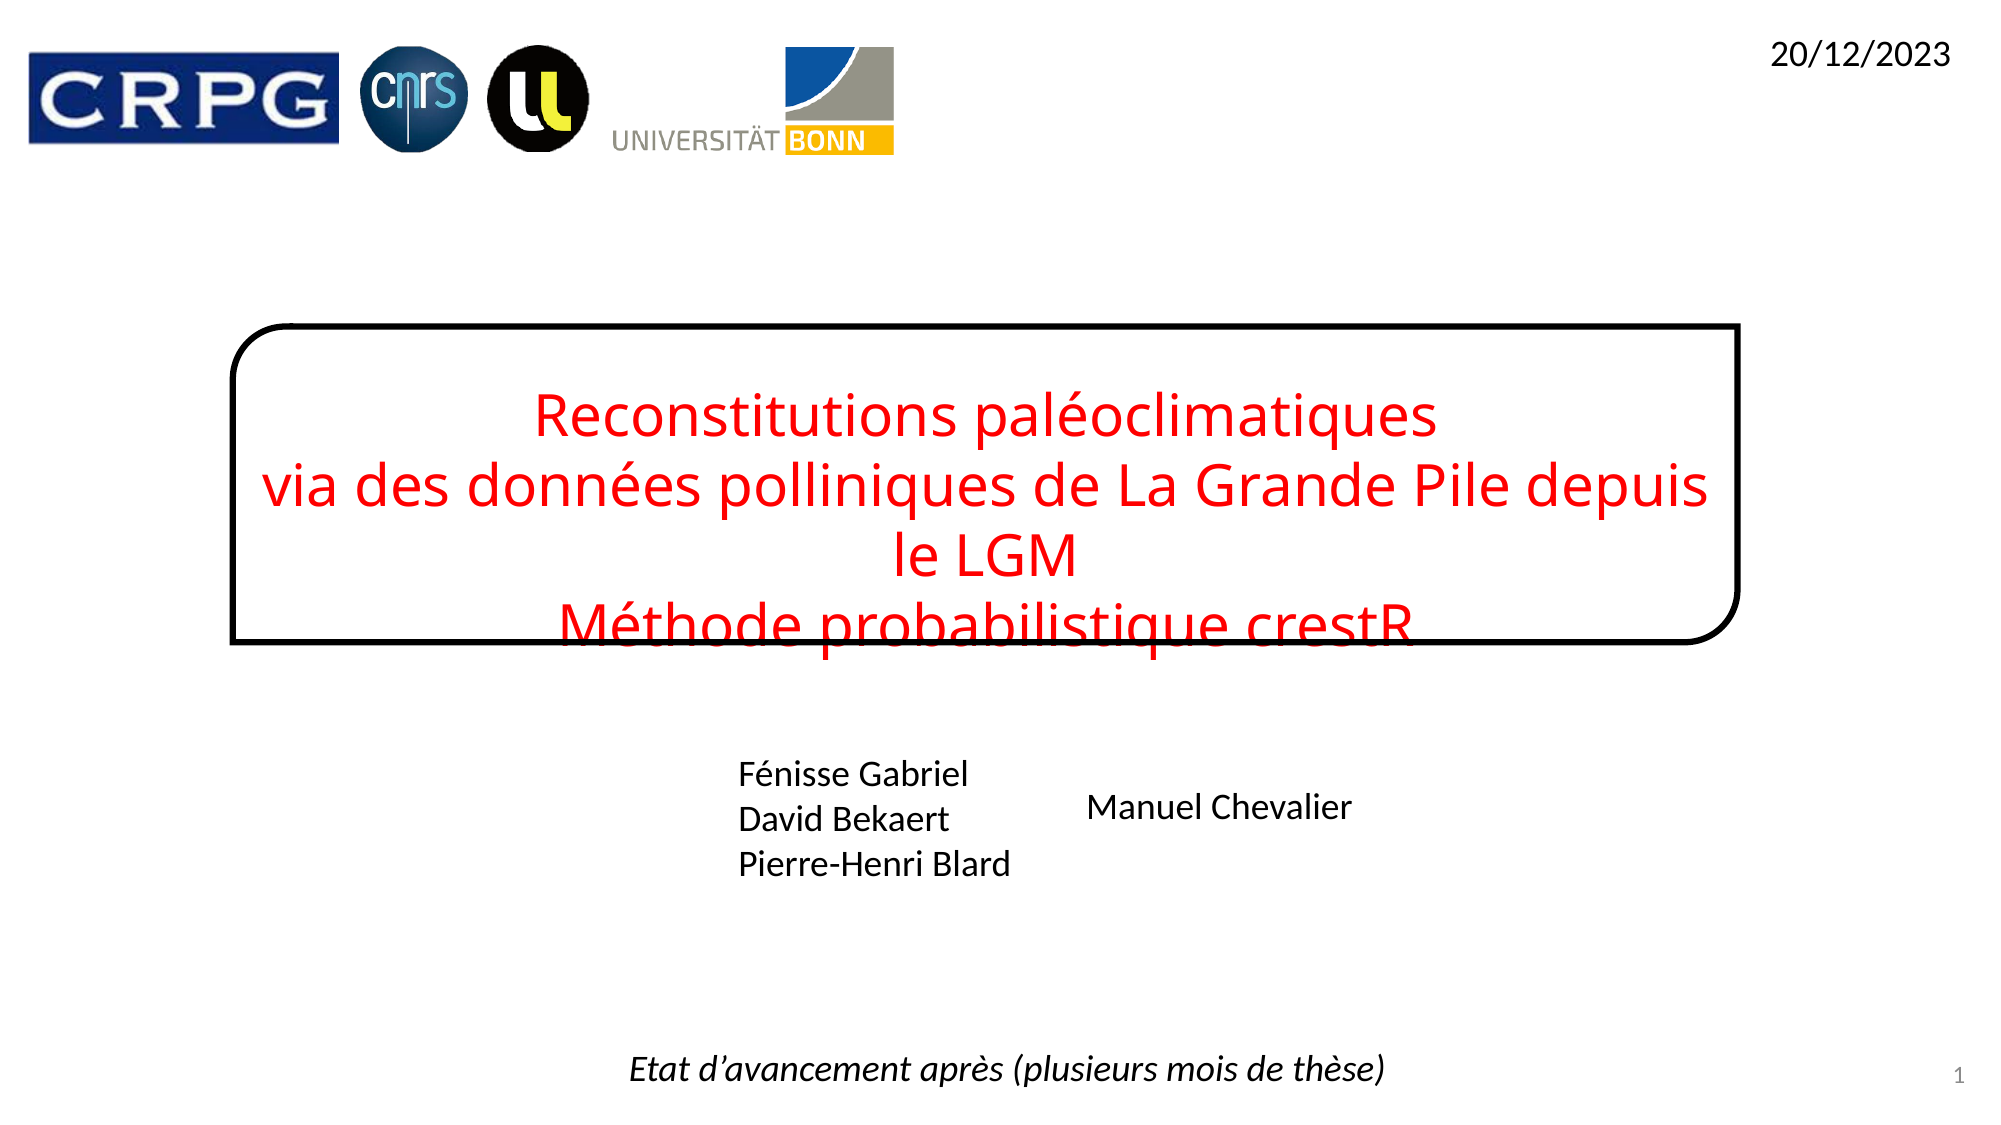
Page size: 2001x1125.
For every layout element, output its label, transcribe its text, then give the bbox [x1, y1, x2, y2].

picture [28, 0, 339, 255]
picture [487, 44, 595, 153]
text_box Fénisse Gabriel David Bekaert Pierre-Henri Blard [723, 741, 1419, 937]
slide_number 1 [1530, 1043, 1981, 1104]
text_box 20/12/2023 [1755, 21, 2000, 81]
text_box [231, 325, 1739, 644]
text_box Etat d’avancement après (plusieurs mois de thèse) [613, 1036, 1503, 1097]
text_box Manuel Chevalier [1071, 775, 1561, 835]
text_box Reconstitutions paléoclimatiques via des données polliniques de La Grande Pile depuis le LGM Méthode probabilistique crestR [221, 370, 1750, 666]
picture [360, 45, 468, 153]
picture [613, 47, 894, 155]
